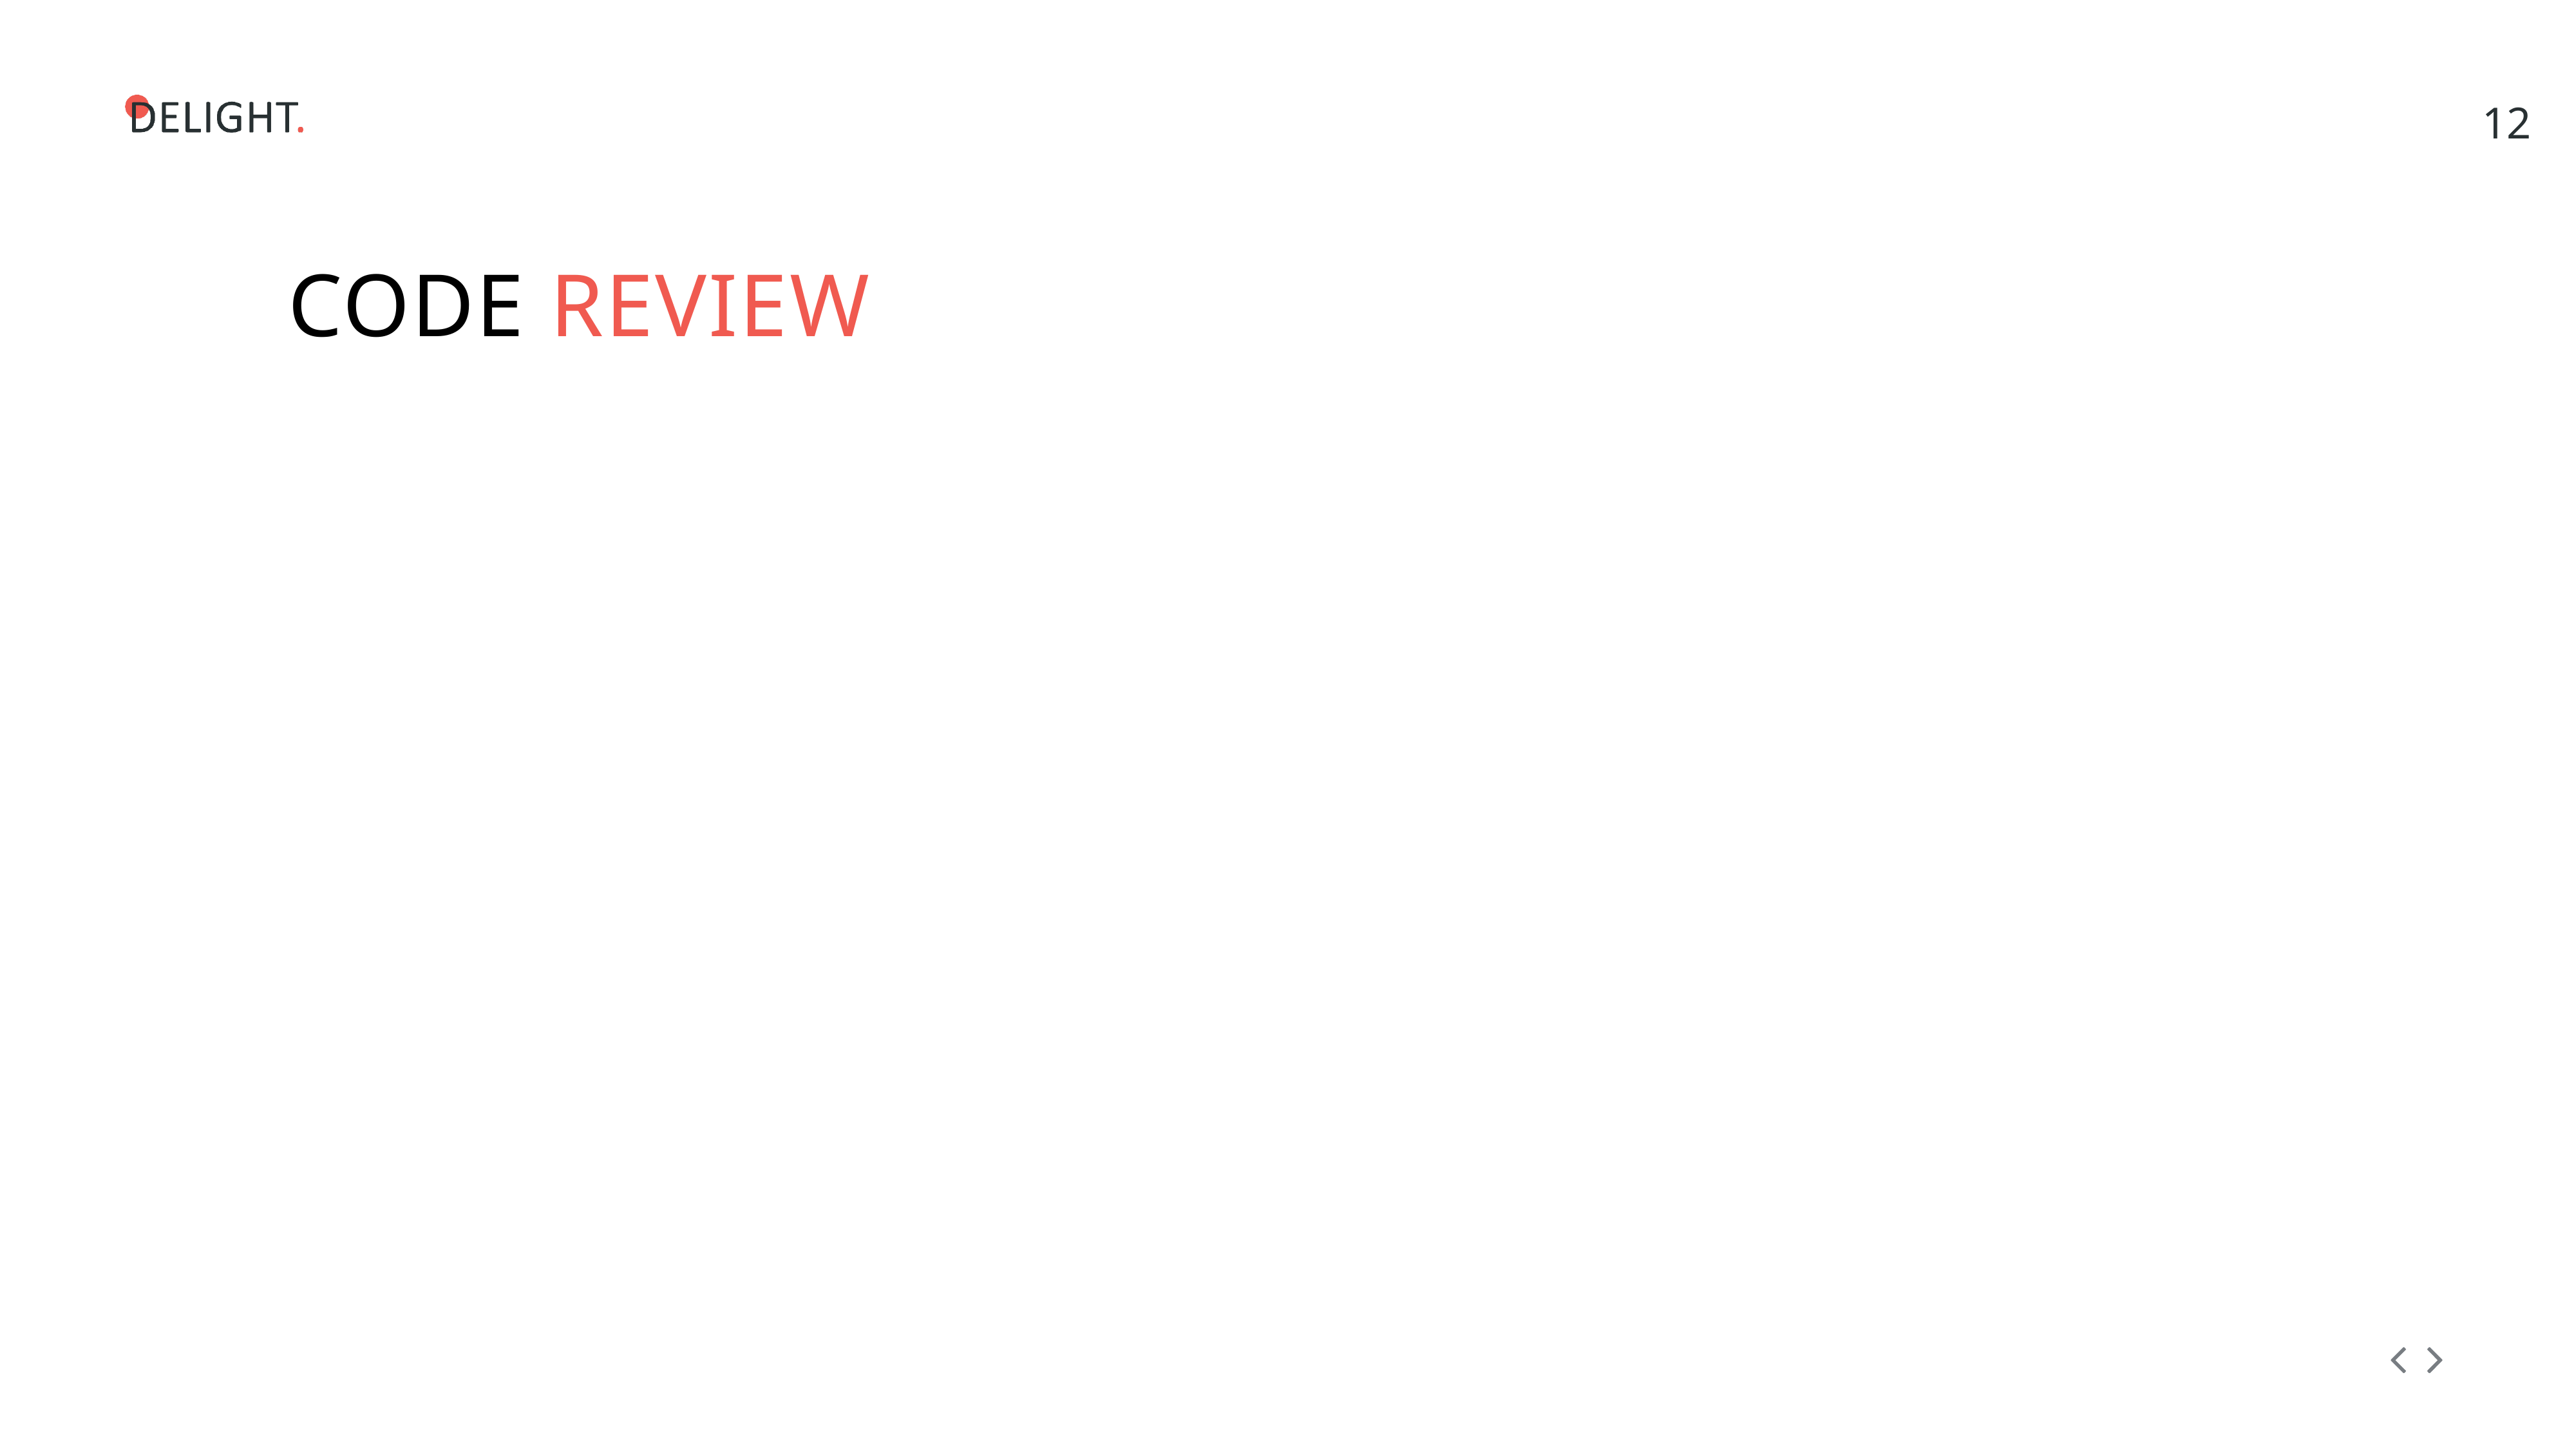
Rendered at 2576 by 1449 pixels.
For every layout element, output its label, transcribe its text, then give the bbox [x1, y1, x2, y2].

text_box Code review [288, 250, 2289, 354]
picture [99, 73, 336, 173]
